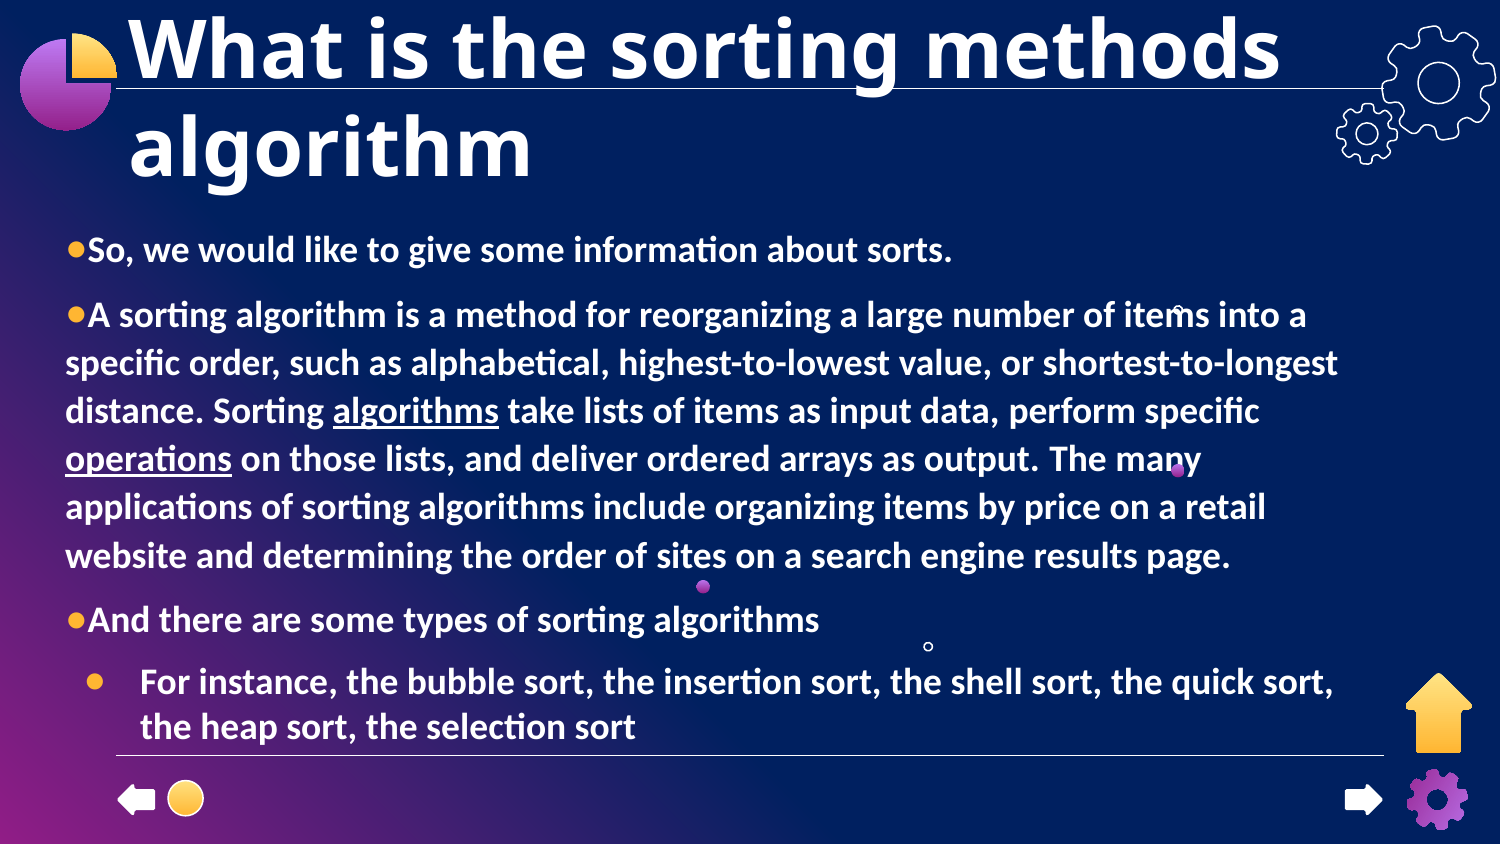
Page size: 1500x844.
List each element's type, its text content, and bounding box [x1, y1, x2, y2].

text_box [1336, 103, 1398, 165]
text_box [1381, 26, 1496, 140]
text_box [16, 32, 118, 135]
title What is the sorting methods algorithm [113, 0, 1379, 82]
text_box [1405, 672, 1472, 754]
text_box [117, 784, 156, 816]
text_box [1171, 464, 1185, 478]
text_box [1407, 769, 1468, 830]
subtitle So, we would like to give some information about sorts. A sorting algorithm is a method for reorganizing a large number of items into a specific order, such as alphabetical, highest-to-lowest value, or shortest-to-longest distance. Sorting algorithms take lists of items as input data, perform specific operations on those lists, and deliver ordered arrays as output. The many applications of sorting algorithms include organizing items by price on a retail website and determining the order of sites on a search engine results page. And there are some types of sorting algorithms For instance, the bubble sort, the insertion sort, the shell sort, the quick sort, the heap sort, the selection sort [50, 207, 1383, 611]
text_box [696, 580, 710, 594]
text_box [168, 781, 203, 815]
text_box [1344, 784, 1383, 816]
